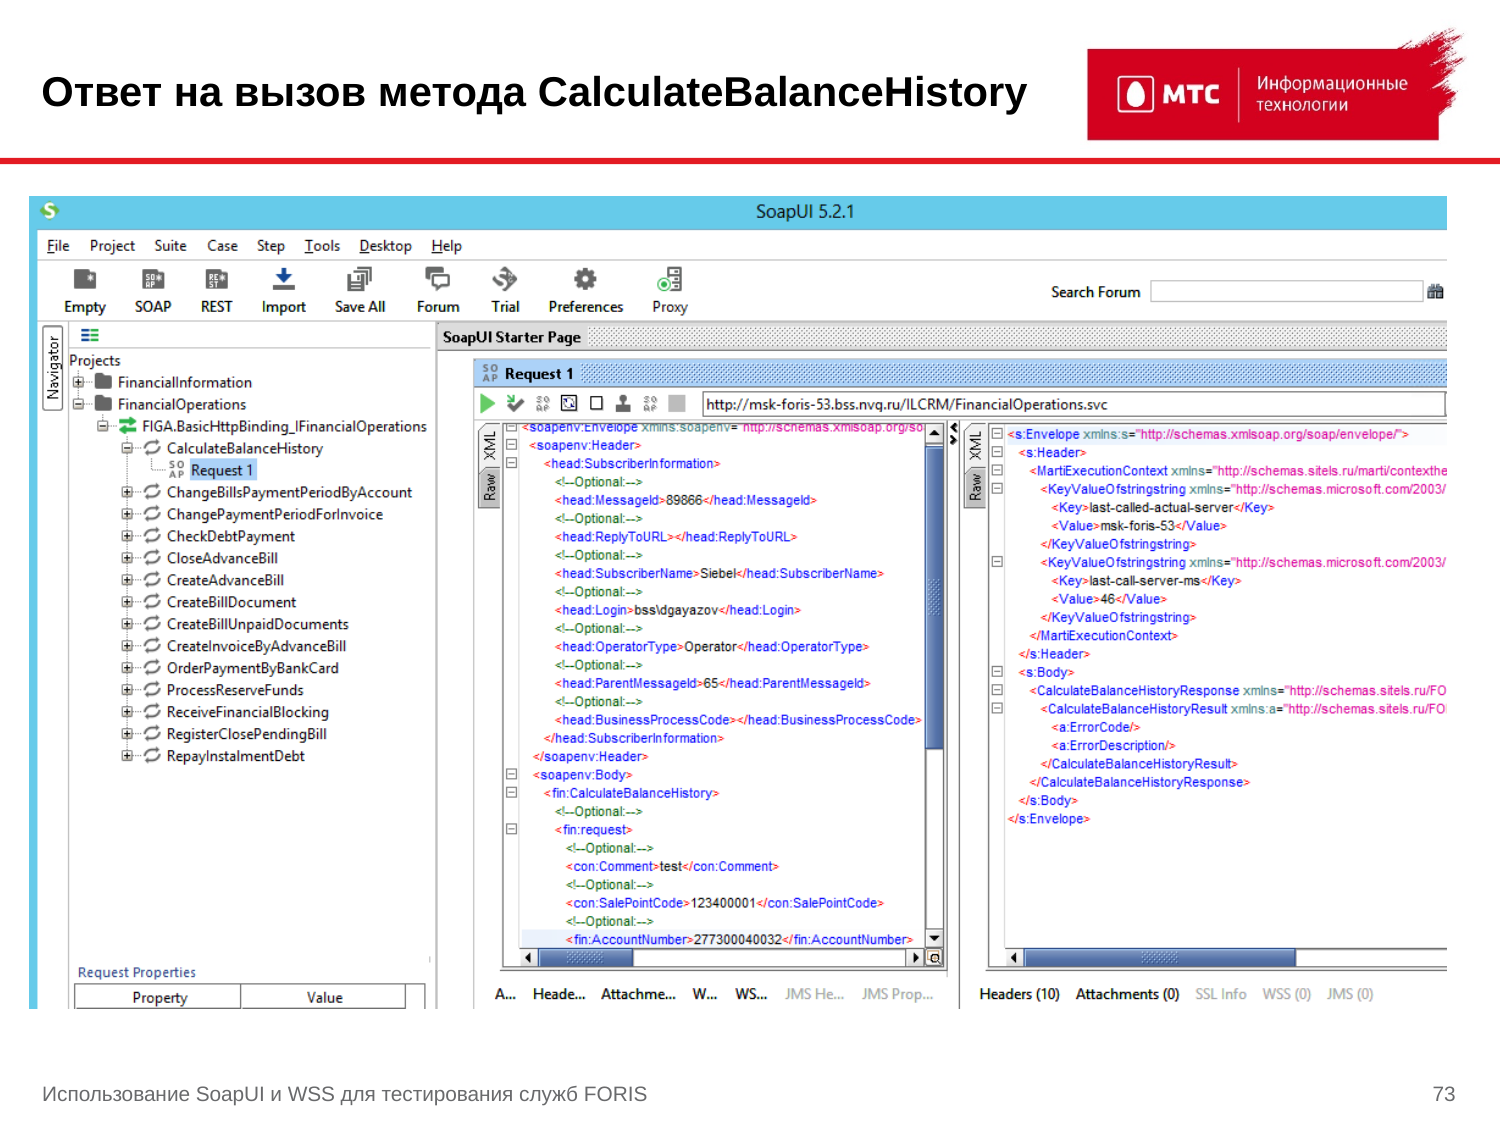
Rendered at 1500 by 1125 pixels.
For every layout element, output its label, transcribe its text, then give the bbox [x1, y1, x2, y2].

footer Использование SoapUI и WSS для тестирования служб FORIS [41, 1070, 1377, 1107]
slide_number 73 [1390, 1070, 1456, 1106]
title Ответ на вызов метода CalculateBalanceHistory [40, 18, 1306, 162]
picture [1306, 19, 1475, 149]
picture [29, 196, 1448, 1009]
